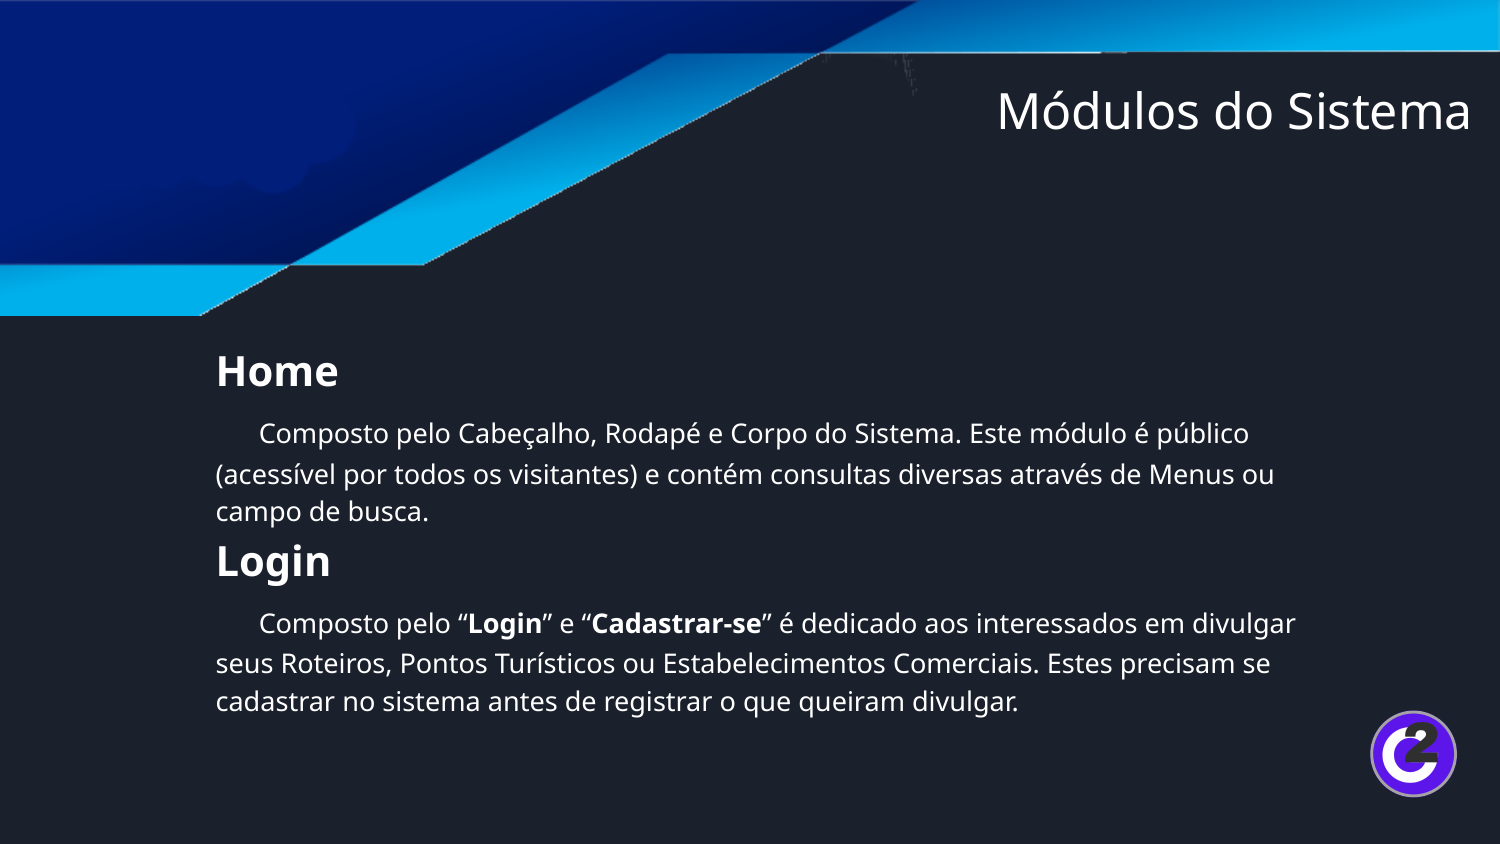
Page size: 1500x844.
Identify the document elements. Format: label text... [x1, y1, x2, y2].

text_box Home Composto pelo Cabeçalho, Rodapé e Corpo do Sistema. Este módulo é público (acessível por todos os visitantes) e contém consultas diversas através de Menus ou campo de busca. Login Composto pelo “Login” e “Cadastrar-se” é dedicado aos interessados em divulgar seus Roteiros, Pontos Turísticos ou Estabelecimentos Comerciais. Estes precisam se cadastrar no sistema antes de registrar o que queiram divulgar. [200, 325, 1356, 591]
picture [0, 0, 1500, 317]
picture [1368, 708, 1459, 800]
